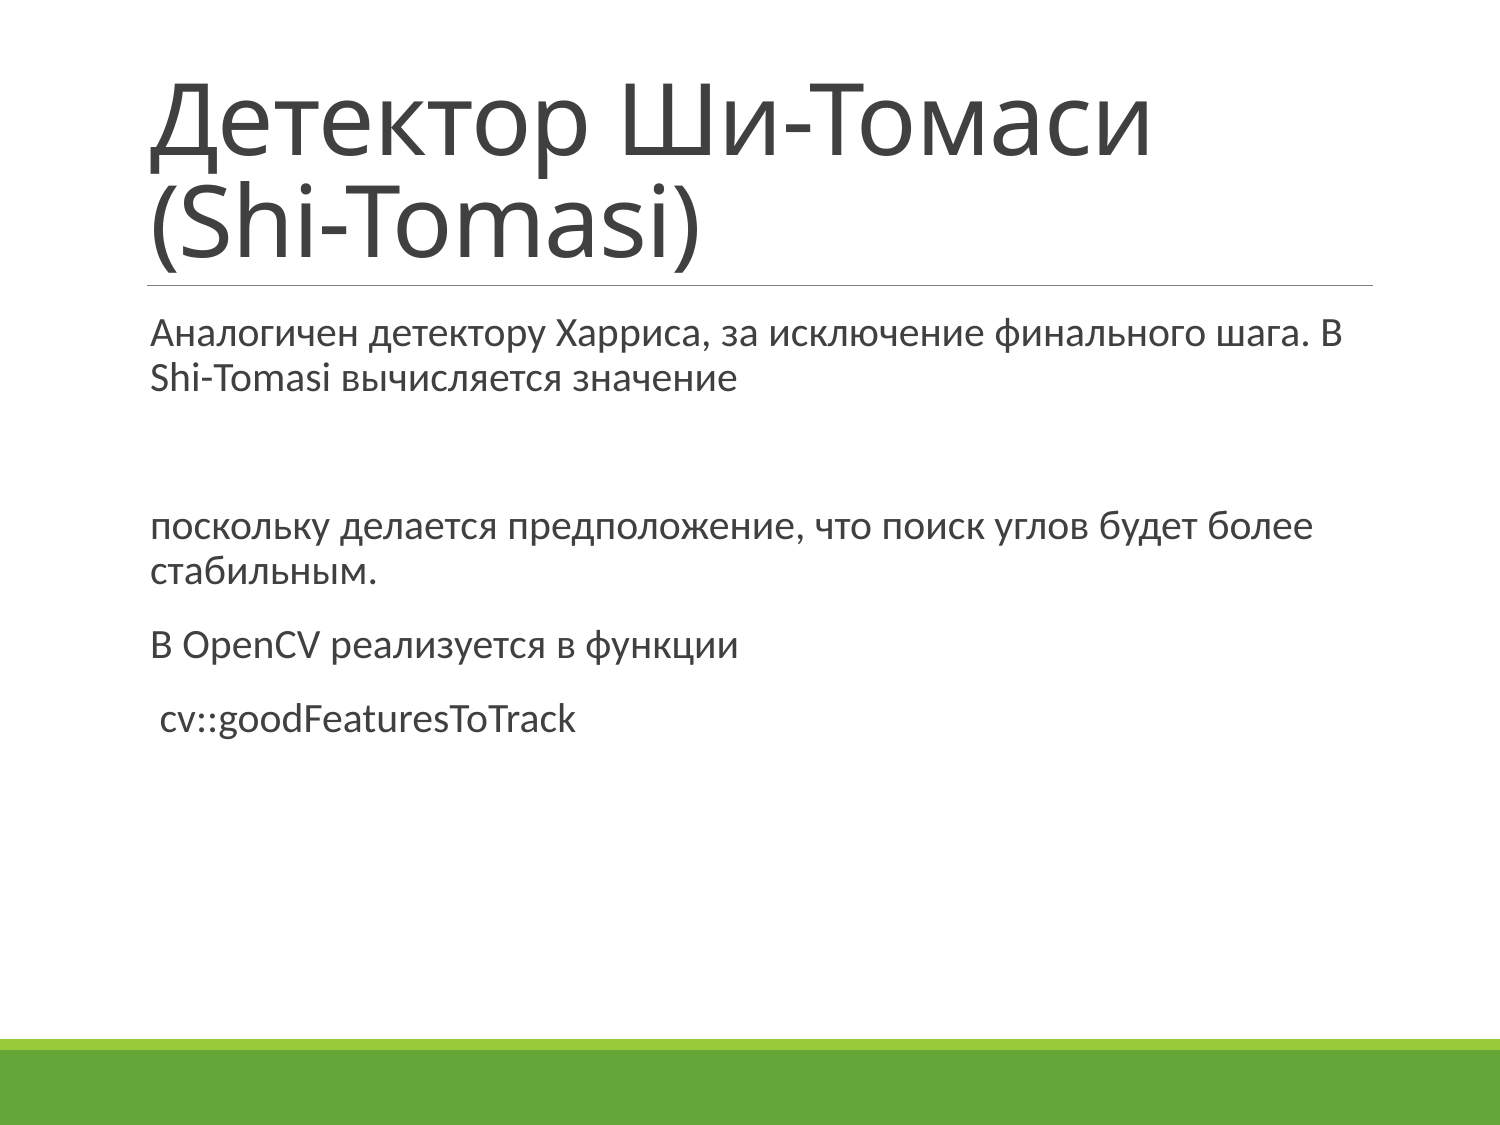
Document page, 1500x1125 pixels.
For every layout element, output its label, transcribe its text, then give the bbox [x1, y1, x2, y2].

title Детектор Ши-Томаси (Shi-Tomasi) [135, 47, 1373, 285]
